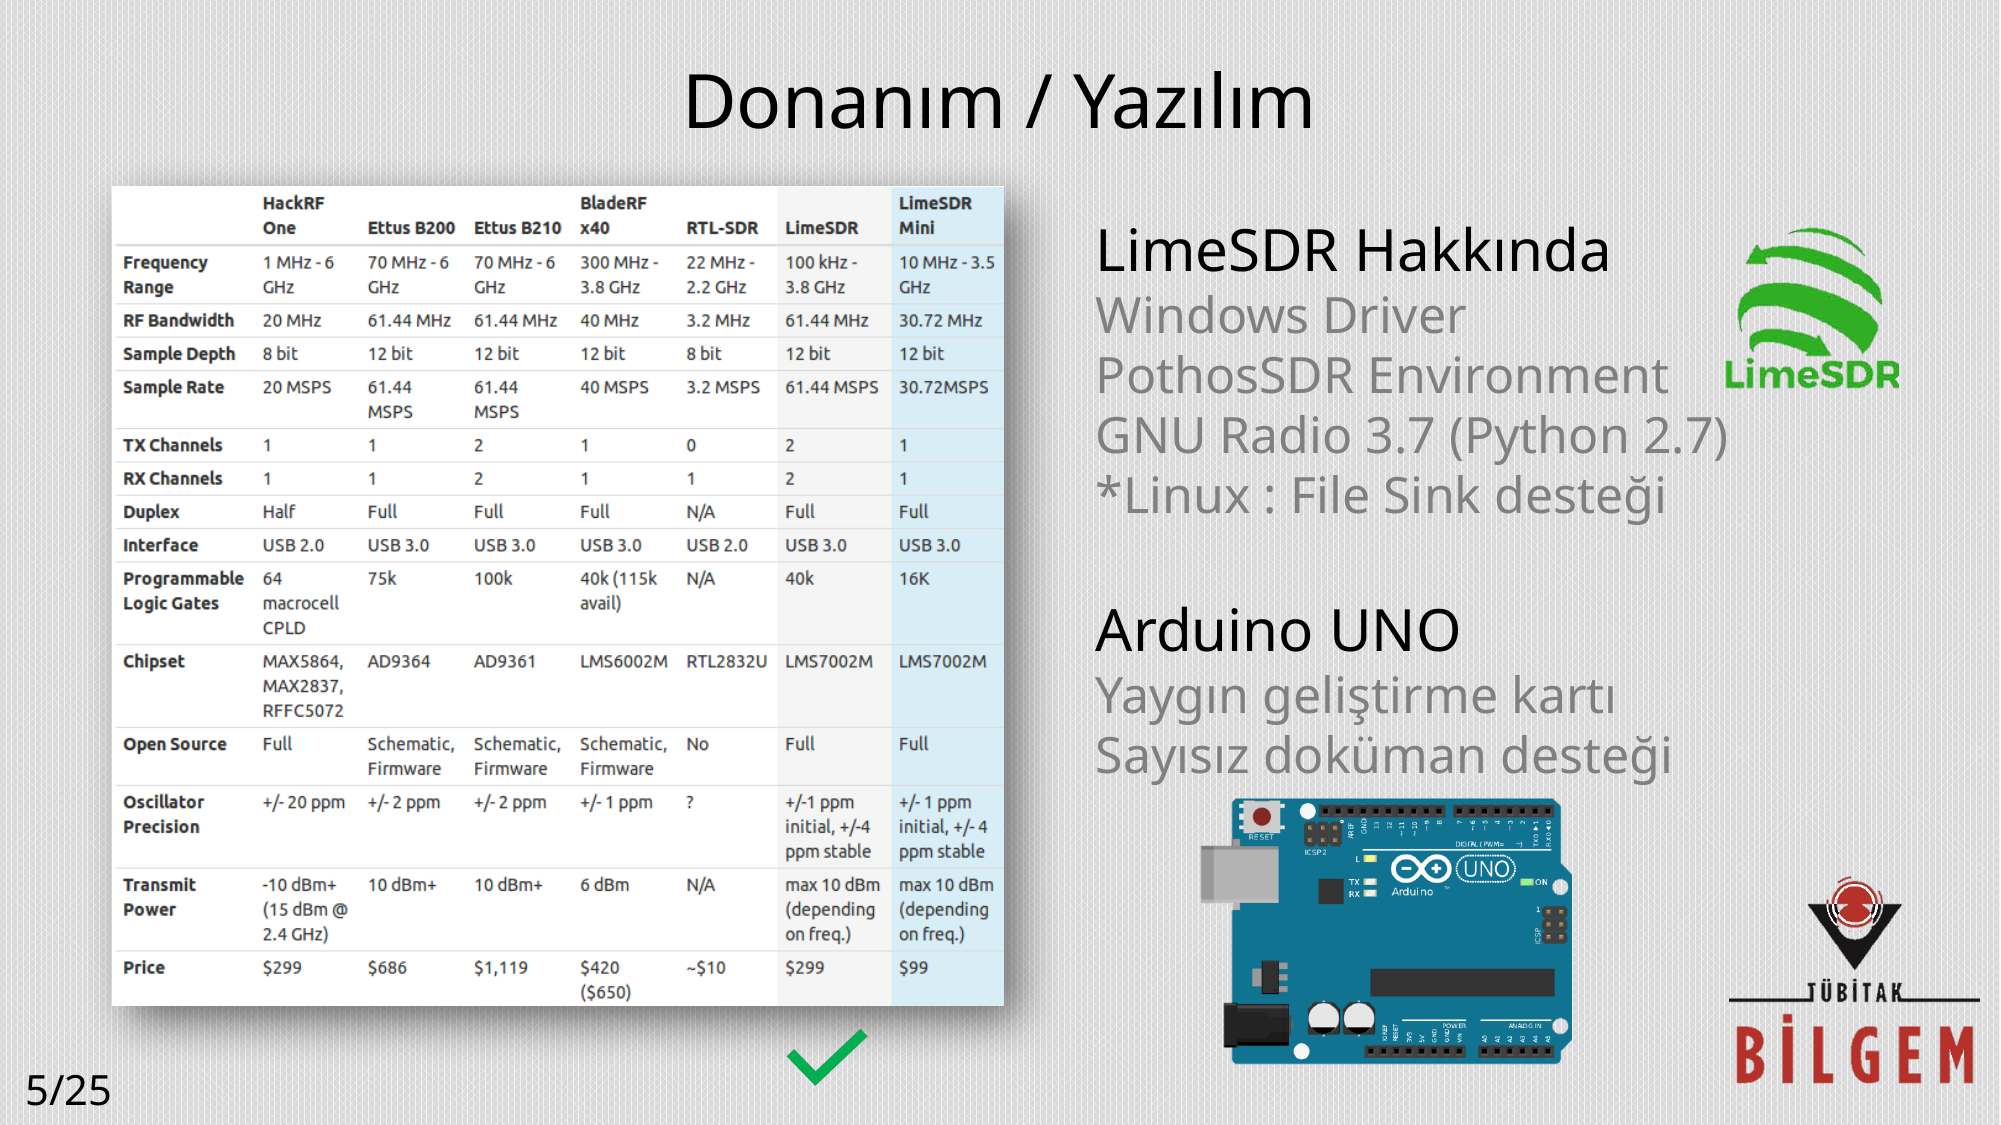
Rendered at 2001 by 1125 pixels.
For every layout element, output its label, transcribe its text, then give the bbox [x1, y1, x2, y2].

text_box LimeSDR Hakkında Windows Driver PothosSDR Environment GNU Radio 3.7 (Python 2.7) *Linux : File Sink desteği Arduino UNO Yaygın geliştirme kartı Sayısız doküman desteği [1081, 206, 1936, 791]
picture [1709, 206, 1914, 410]
picture [785, 1015, 870, 1099]
text_box Donanım / Yazılım [0, 45, 2000, 151]
picture [1196, 796, 1576, 1066]
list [1709, 831, 2000, 1125]
picture [112, 186, 1004, 1006]
text_box 5/25 [0, 1056, 139, 1122]
